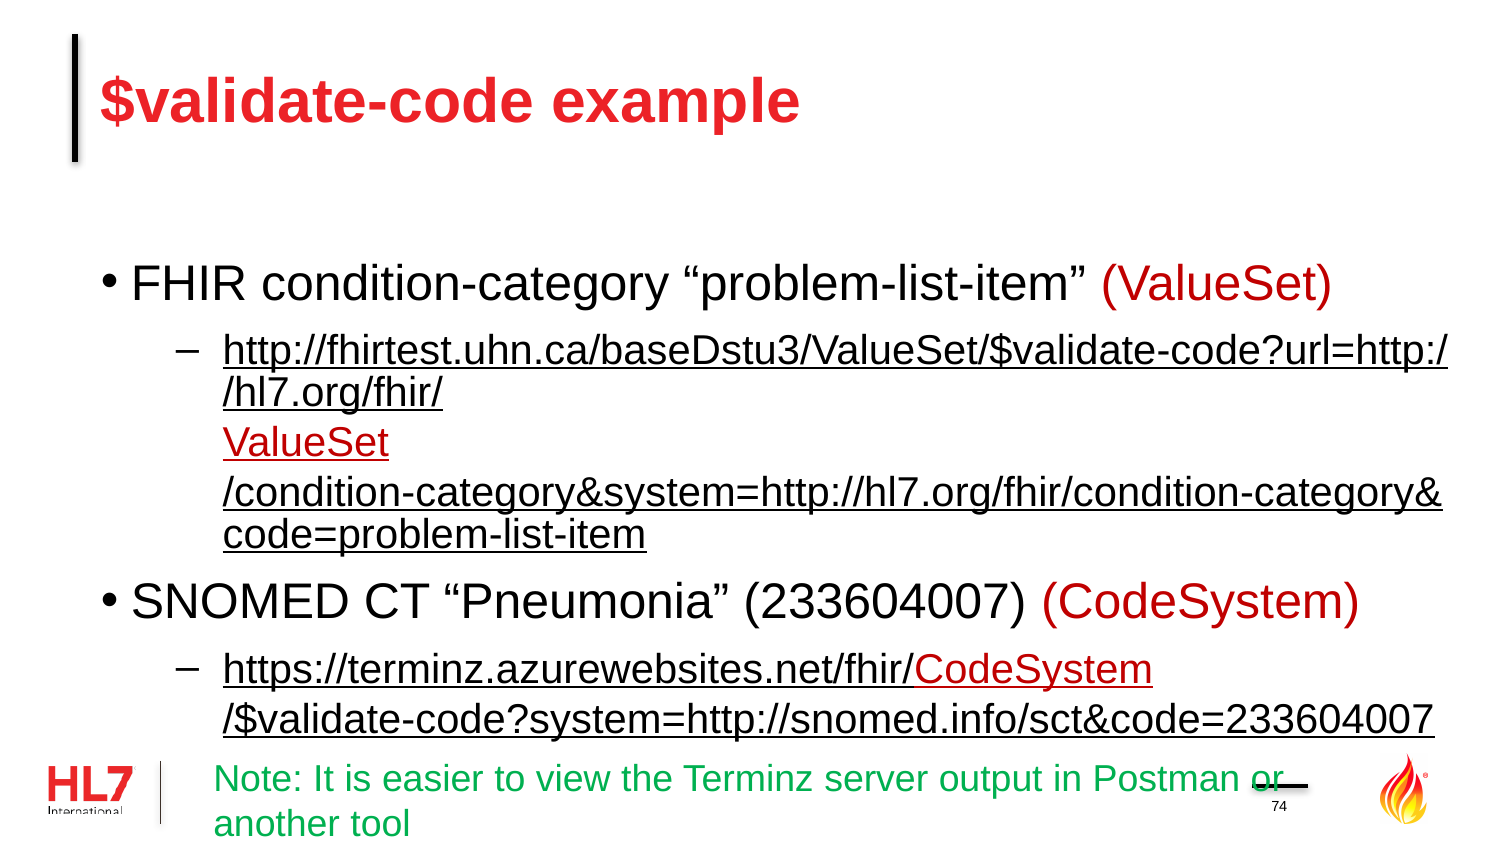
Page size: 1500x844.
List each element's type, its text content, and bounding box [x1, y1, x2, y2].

slide_number 74 [1257, 788, 1302, 815]
list FHIR condition-category “problem-list-item” (ValueSet) http://fhirtest.uhn.ca/baseDstu3/ValueSet/$validate-code?url=http://hl7.org/fhir/ValueSet/condition-category&system=http://hl7.org/fhir/condition-category&code=problem-list-item SNOMED CT “Pneumonia” (233604007) (CodeSystem) https://terminz.azurewebsites.net/fhir/CodeSystem/$validate-code?system=http://snomed.info/sct&code=233604007 Note: It is easier to view the Terminz server output in Postman or another tool [100, 250, 1451, 731]
picture [1380, 753, 1428, 824]
title $validate-code example [100, 33, 1451, 163]
